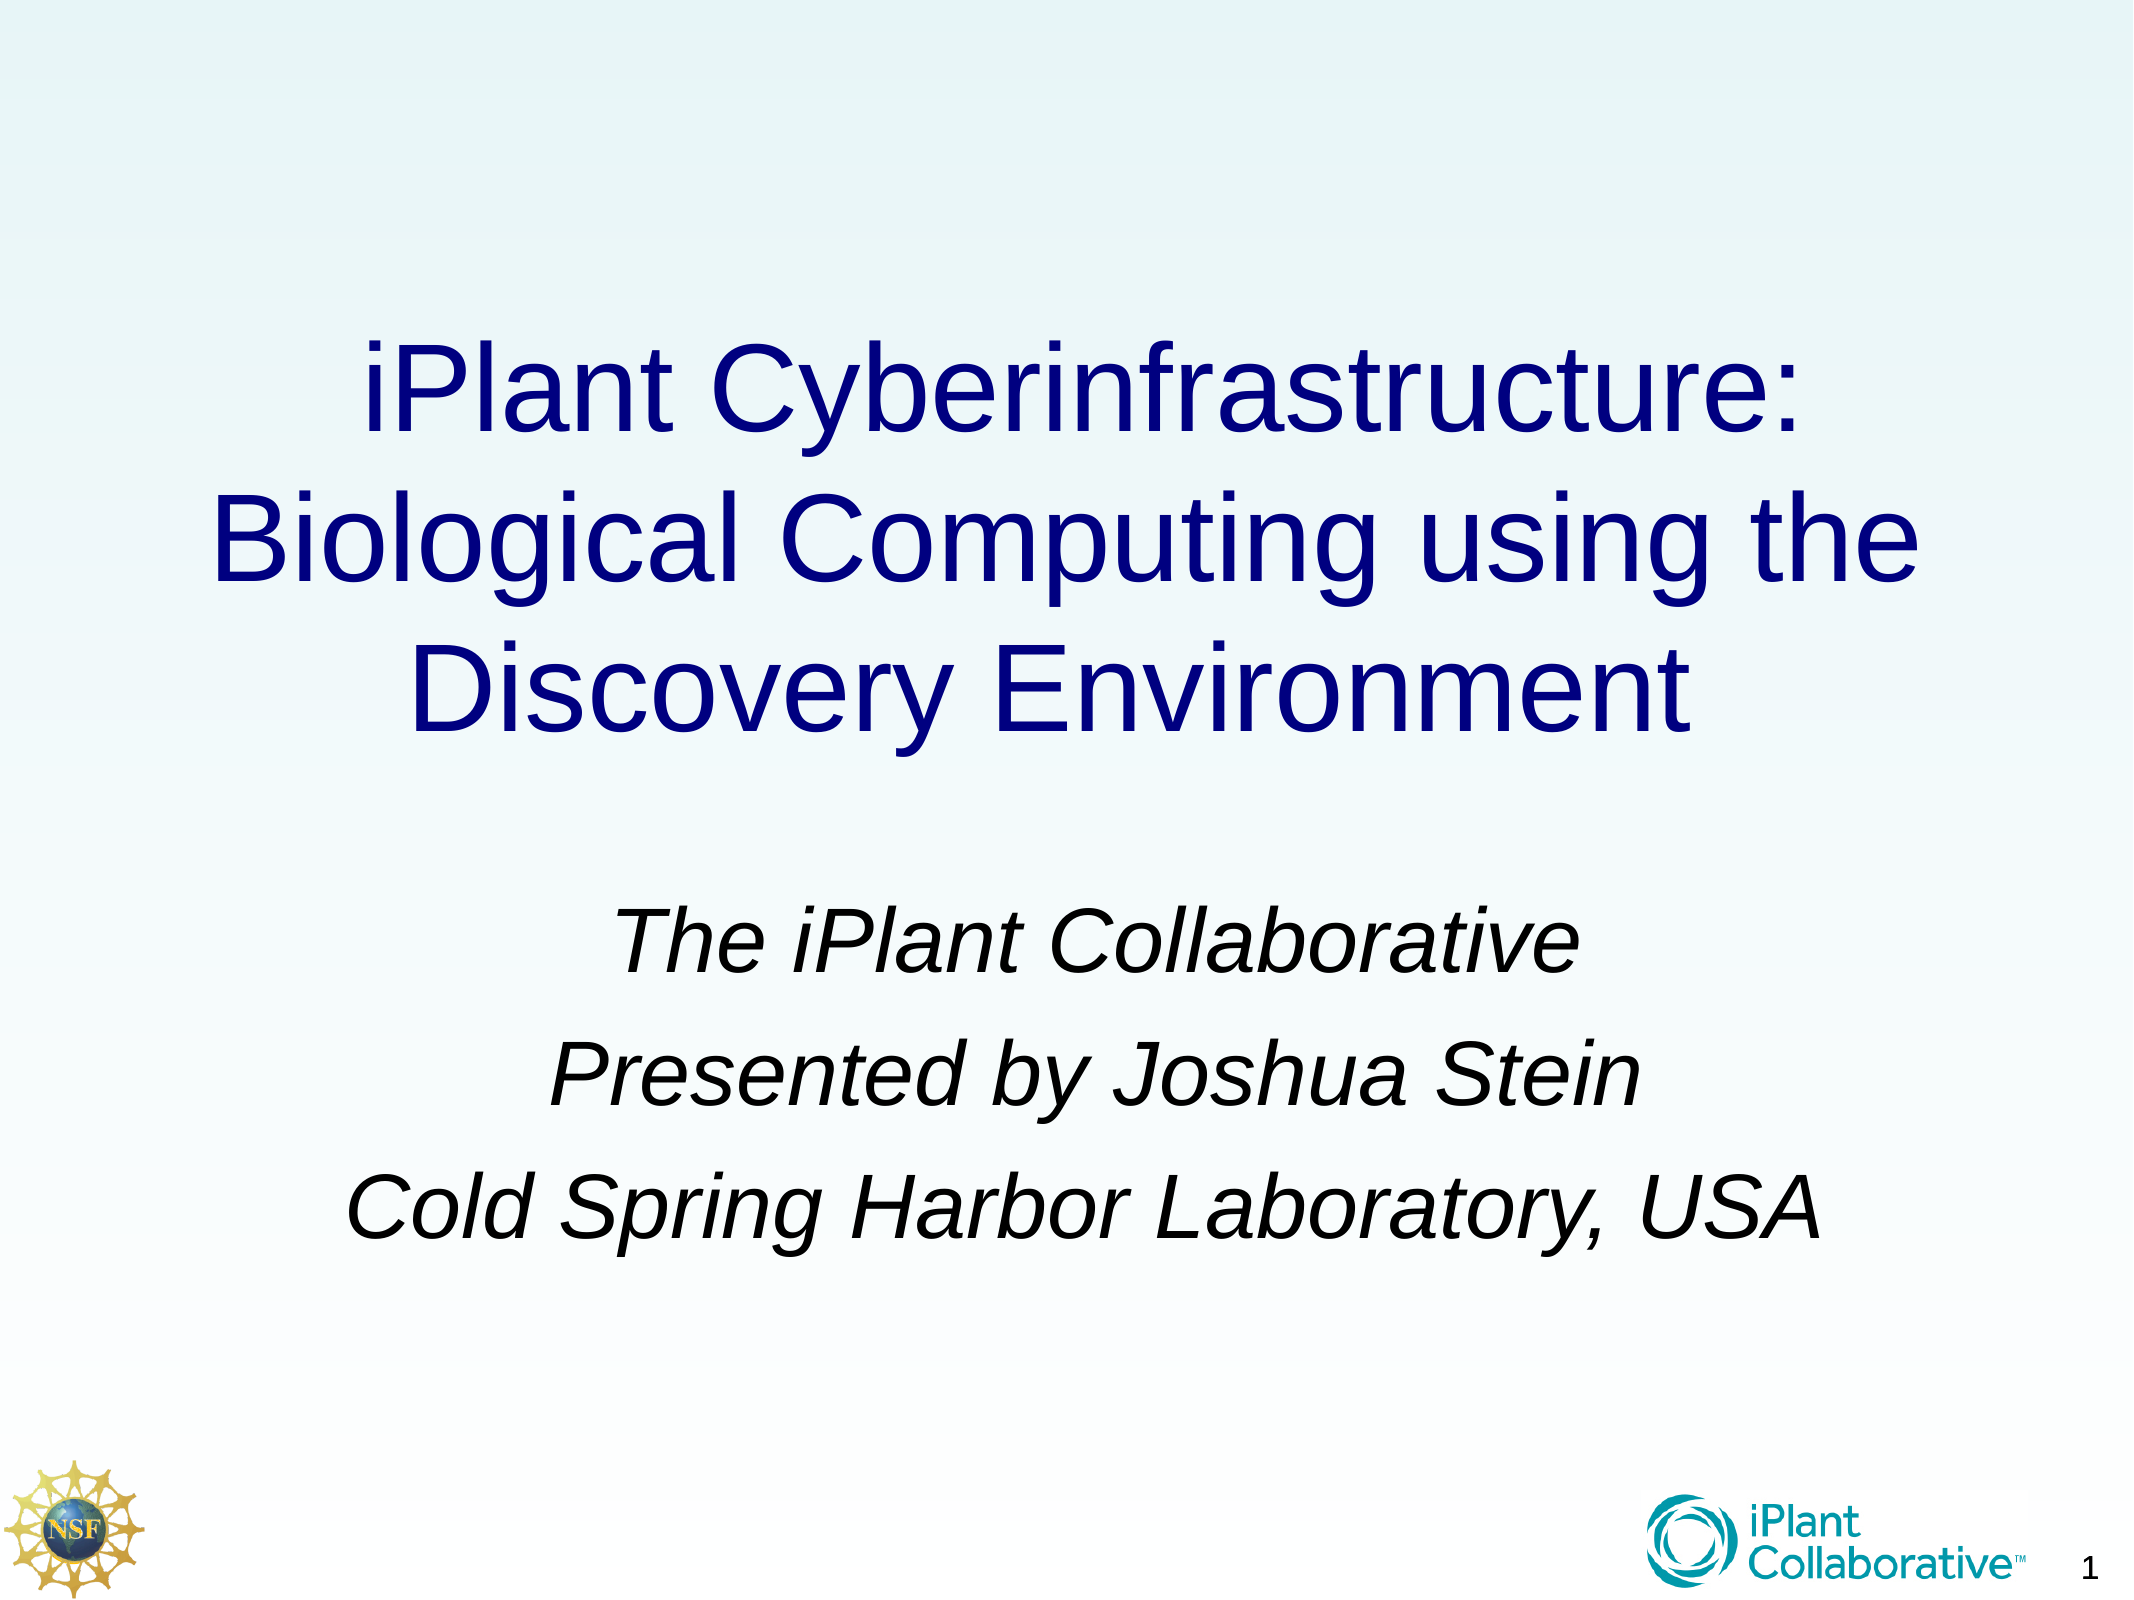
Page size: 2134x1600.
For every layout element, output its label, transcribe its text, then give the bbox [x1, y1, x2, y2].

picture [1641, 1490, 2029, 1591]
list The iPlant Collaborative Presented by Joshua Stein Cold Spring Harbor Laboratory, USA [229, 875, 1965, 1188]
text_box 1 [2062, 1538, 2115, 1587]
picture [0, 1455, 151, 1600]
title iPlant Cyberinfrastructure: Biological Computing using the Discovery Environment [120, 292, 2013, 770]
